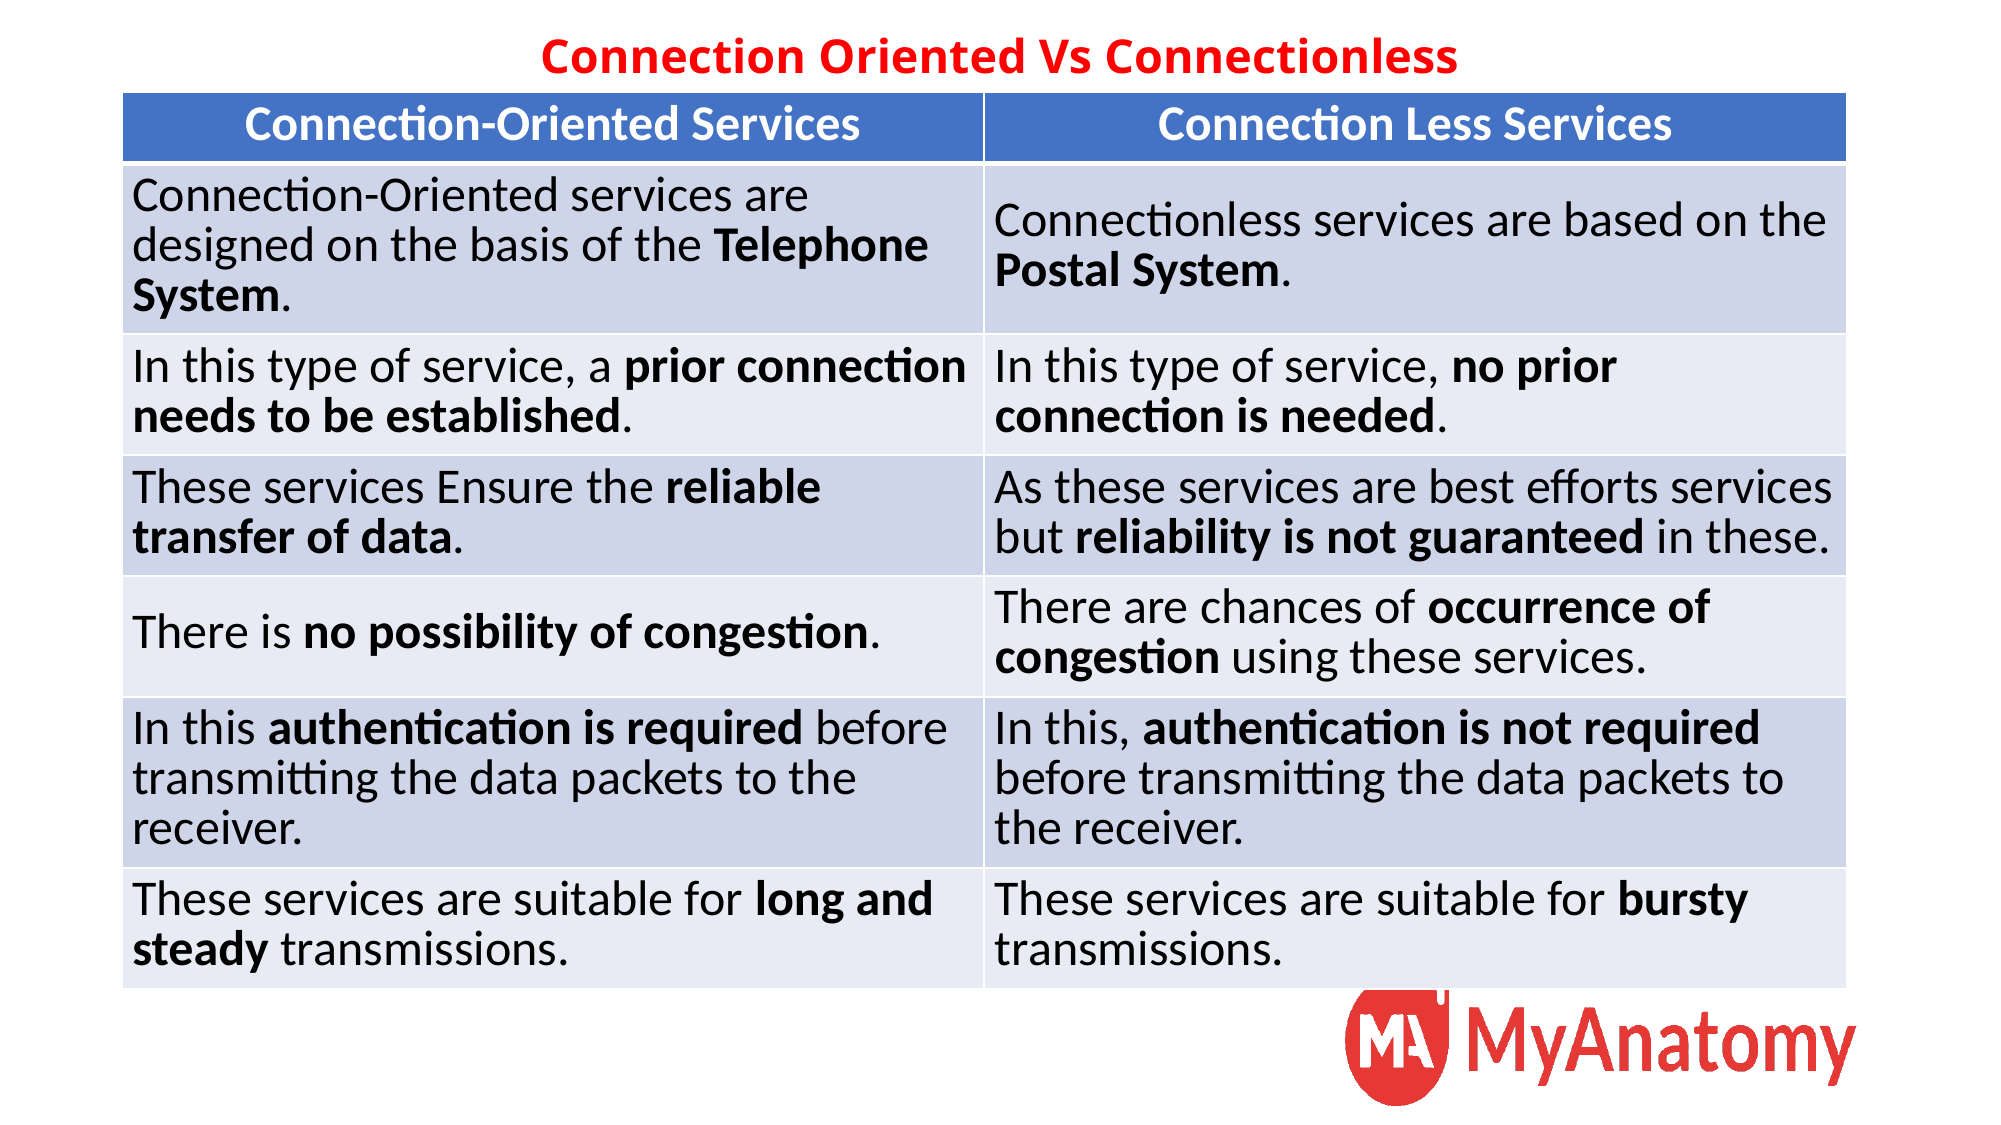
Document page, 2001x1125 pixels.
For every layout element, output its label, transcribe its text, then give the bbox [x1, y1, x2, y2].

table_header Connection-Oriented Services [123, 93, 983, 161]
table_cell As these services are best efforts services but reliability is not guaranteed in these. [985, 456, 1846, 575]
table_cell In this type of service, no prior connection is needed. [985, 335, 1846, 454]
title Connection Oriented Vs Connectionless [137, 25, 1863, 93]
picture [1337, 932, 1863, 1125]
table_cell In this type of service, a prior connection needs to be established. [123, 335, 983, 454]
table_cell There are chances of occurrence of congestion using these services. [985, 577, 1846, 696]
table_cell These services are suitable for bursty transmissions. [985, 869, 1846, 988]
table_cell There is no possibility of congestion. [123, 577, 983, 696]
table_cell In this authentication is required before transmitting the data packets to the receiver. [123, 698, 983, 867]
table_cell Connectionless services are based on the Postal System. [985, 166, 1846, 333]
table_header Connection Less Services [985, 93, 1846, 161]
table_cell These services are suitable for long and steady transmissions. [123, 869, 983, 988]
table_cell In this, authentication is not required before transmitting the data packets to the receiver. [985, 698, 1846, 867]
table_cell Connection-Oriented services are designed on the basis of the Telephone System. [123, 166, 983, 333]
table_cell These services Ensure the reliable transfer of data. [123, 456, 983, 575]
